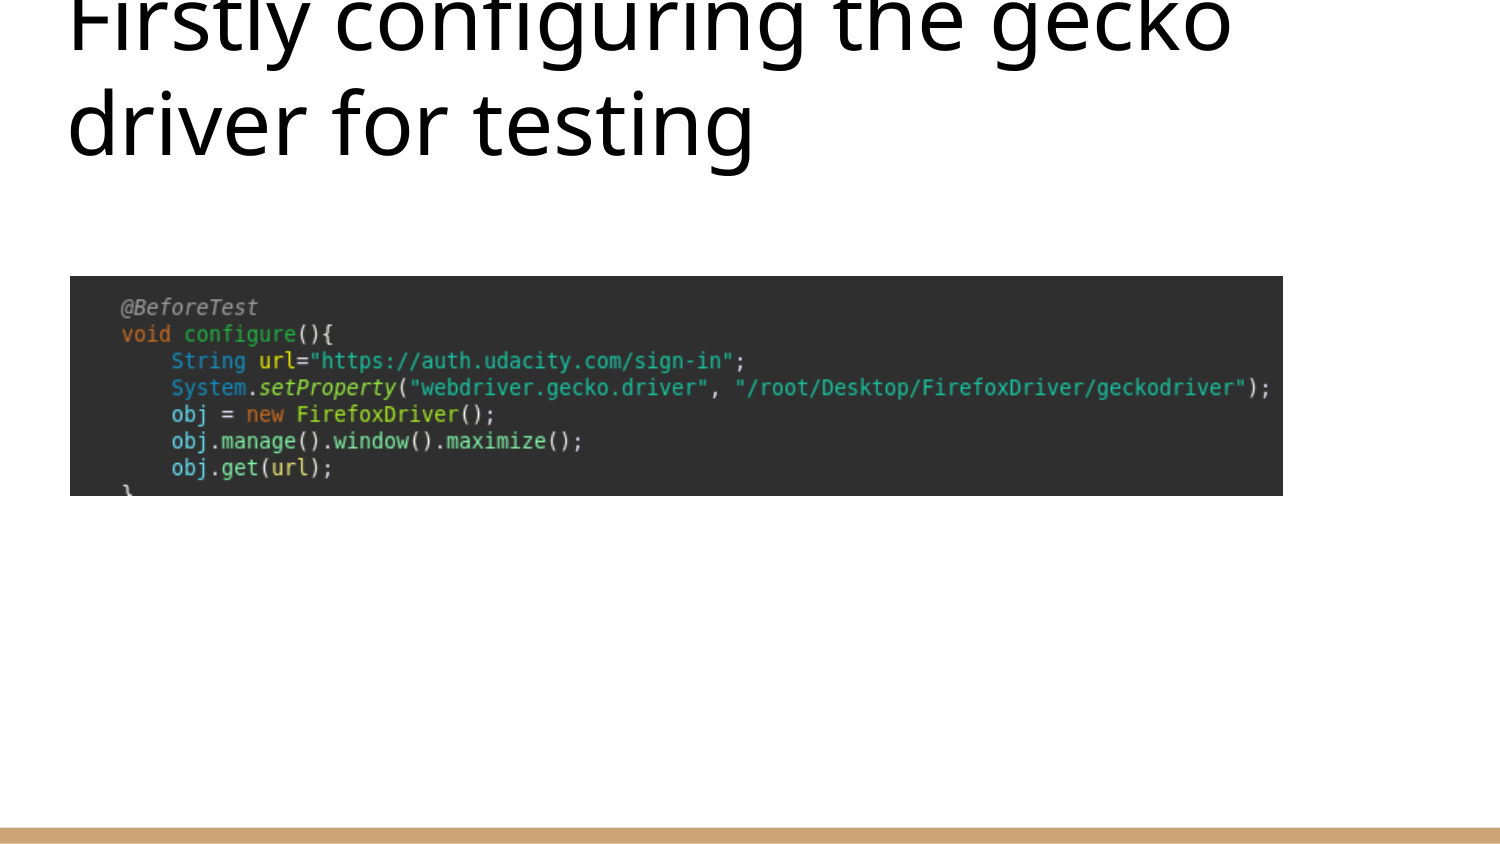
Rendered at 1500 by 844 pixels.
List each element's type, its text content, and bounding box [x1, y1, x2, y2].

title Firstly configuring the gecko driver for testing [51, 51, 1449, 189]
picture [70, 276, 1284, 496]
